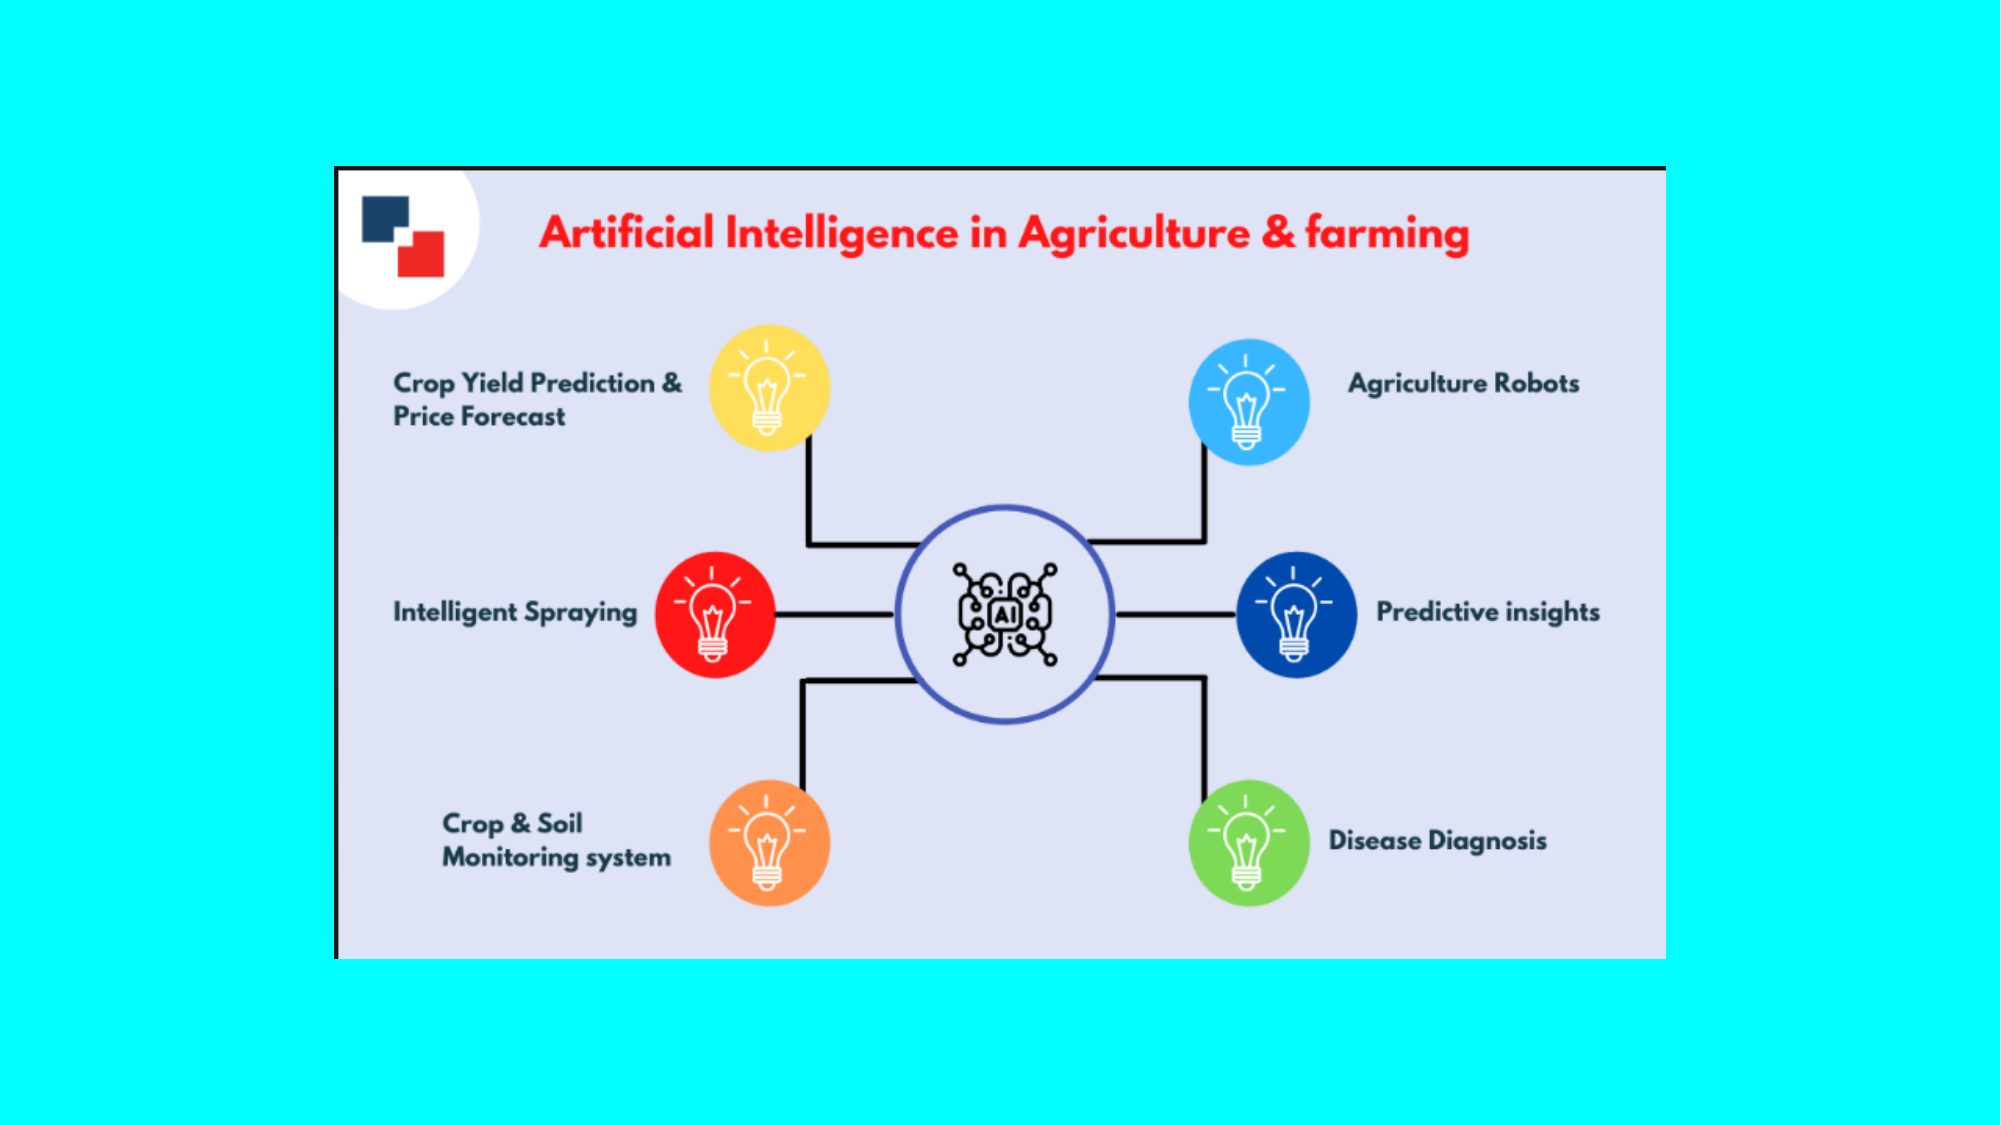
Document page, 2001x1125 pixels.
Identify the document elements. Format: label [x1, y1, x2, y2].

picture [334, 166, 1666, 959]
